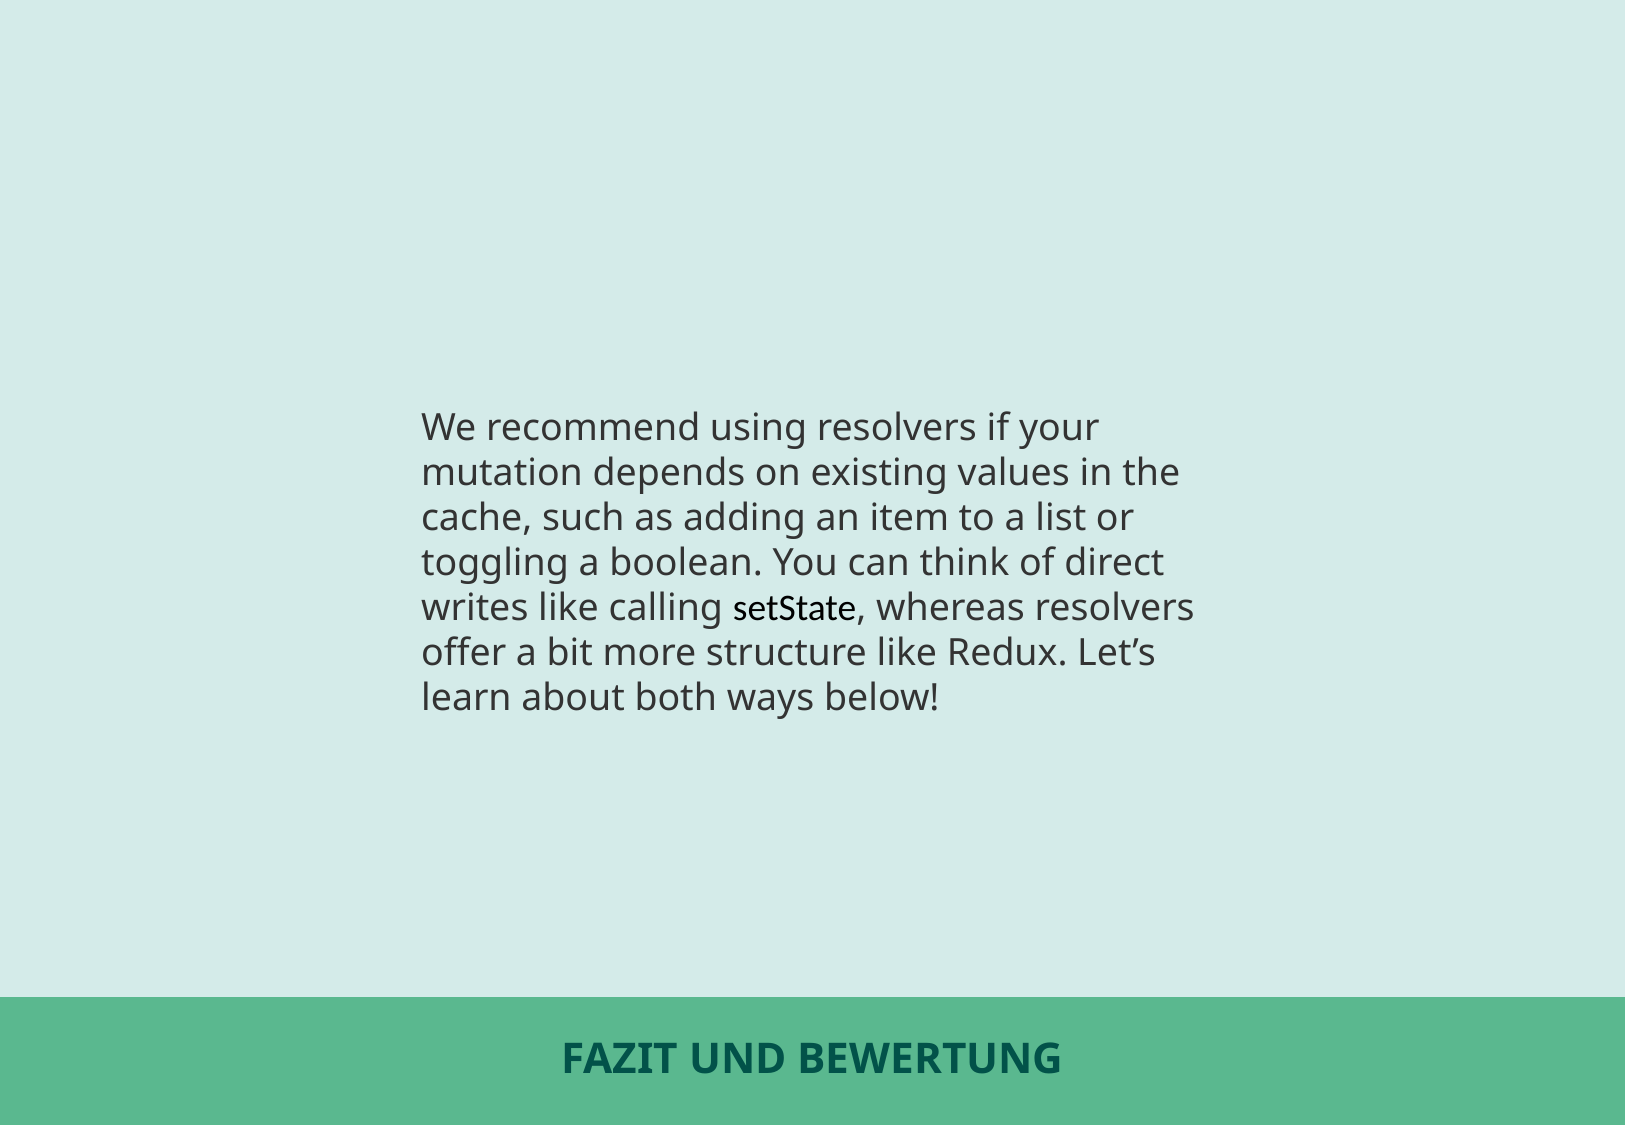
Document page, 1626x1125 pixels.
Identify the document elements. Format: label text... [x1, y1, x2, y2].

text_box We recommend using resolvers if your mutation depends on existing values in the cache, such as adding an item to a list or toggling a boolean. You can think of direct writes like calling setState, whereas resolvers offer a bit more structure like Redux. Let’s learn about both ways below! [406, 395, 1219, 726]
title Fazit und Bewertung [0, 995, 1625, 1125]
